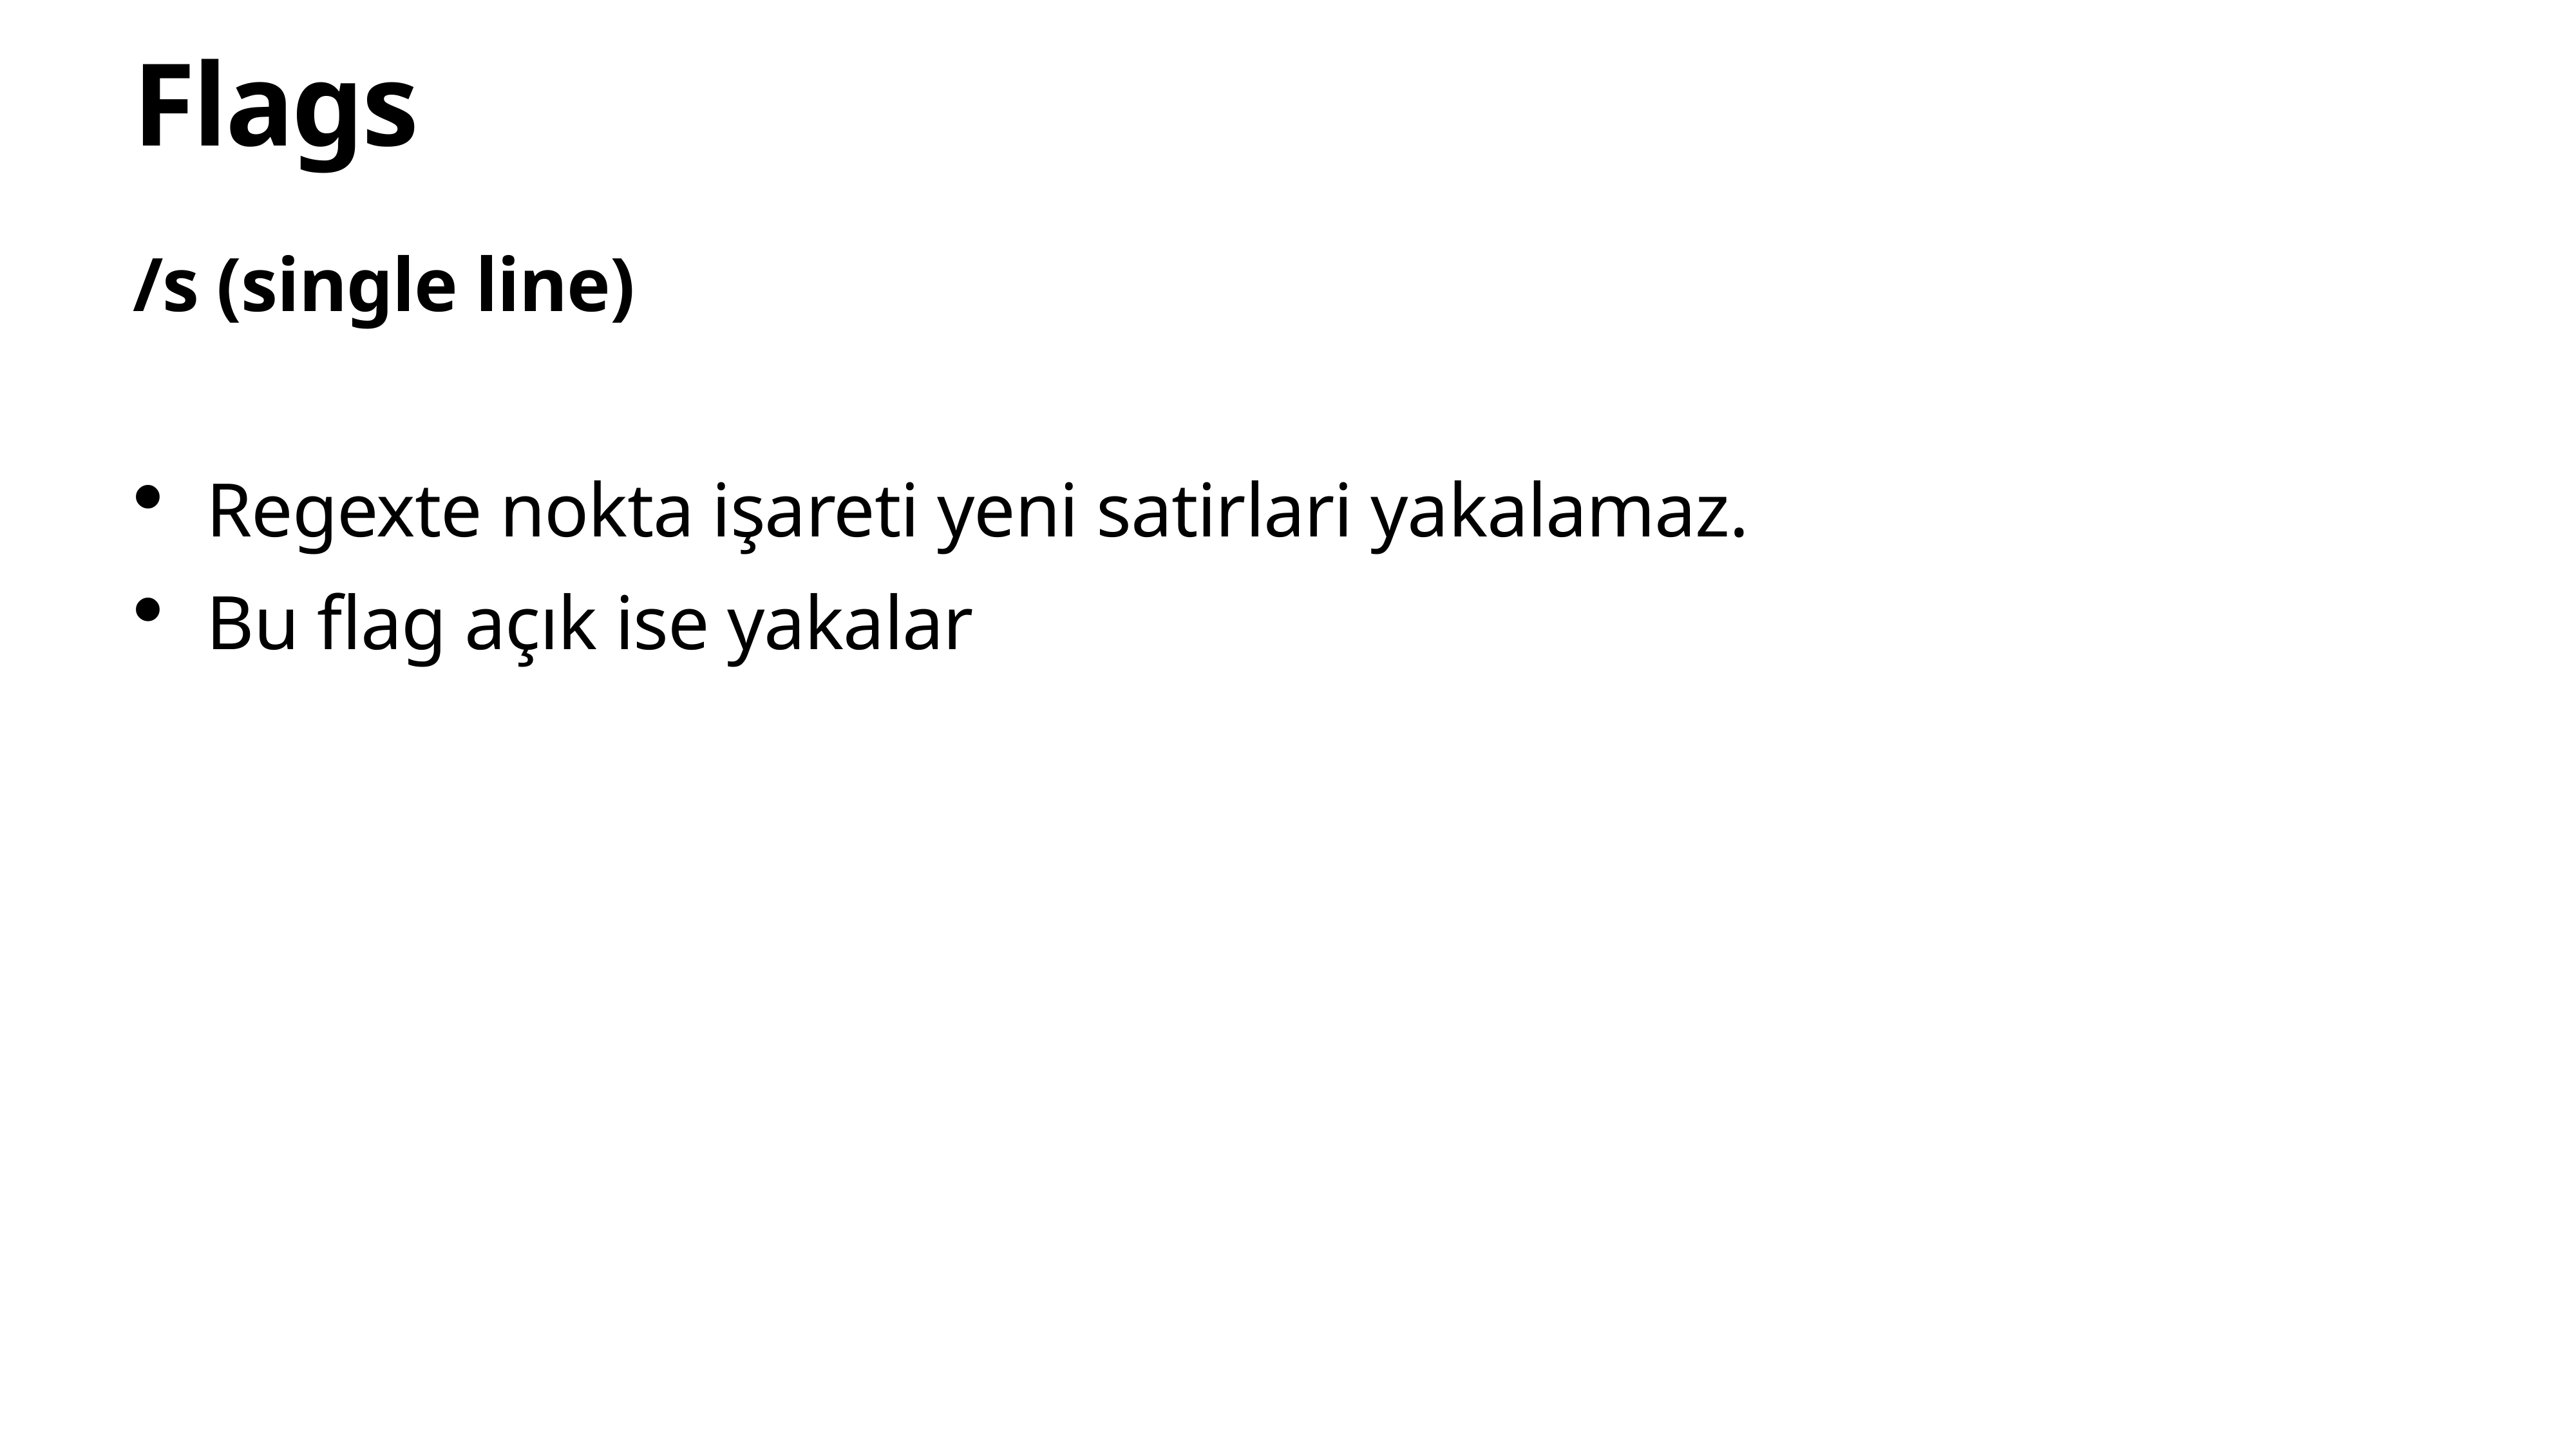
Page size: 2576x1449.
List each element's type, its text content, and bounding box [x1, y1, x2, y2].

title Flags [127, 52, 2449, 205]
list /s (single line) Regexte nokta işareti yeni satirlari yakalamaz. Bu flag açık ise yakalar [127, 232, 2449, 1321]
